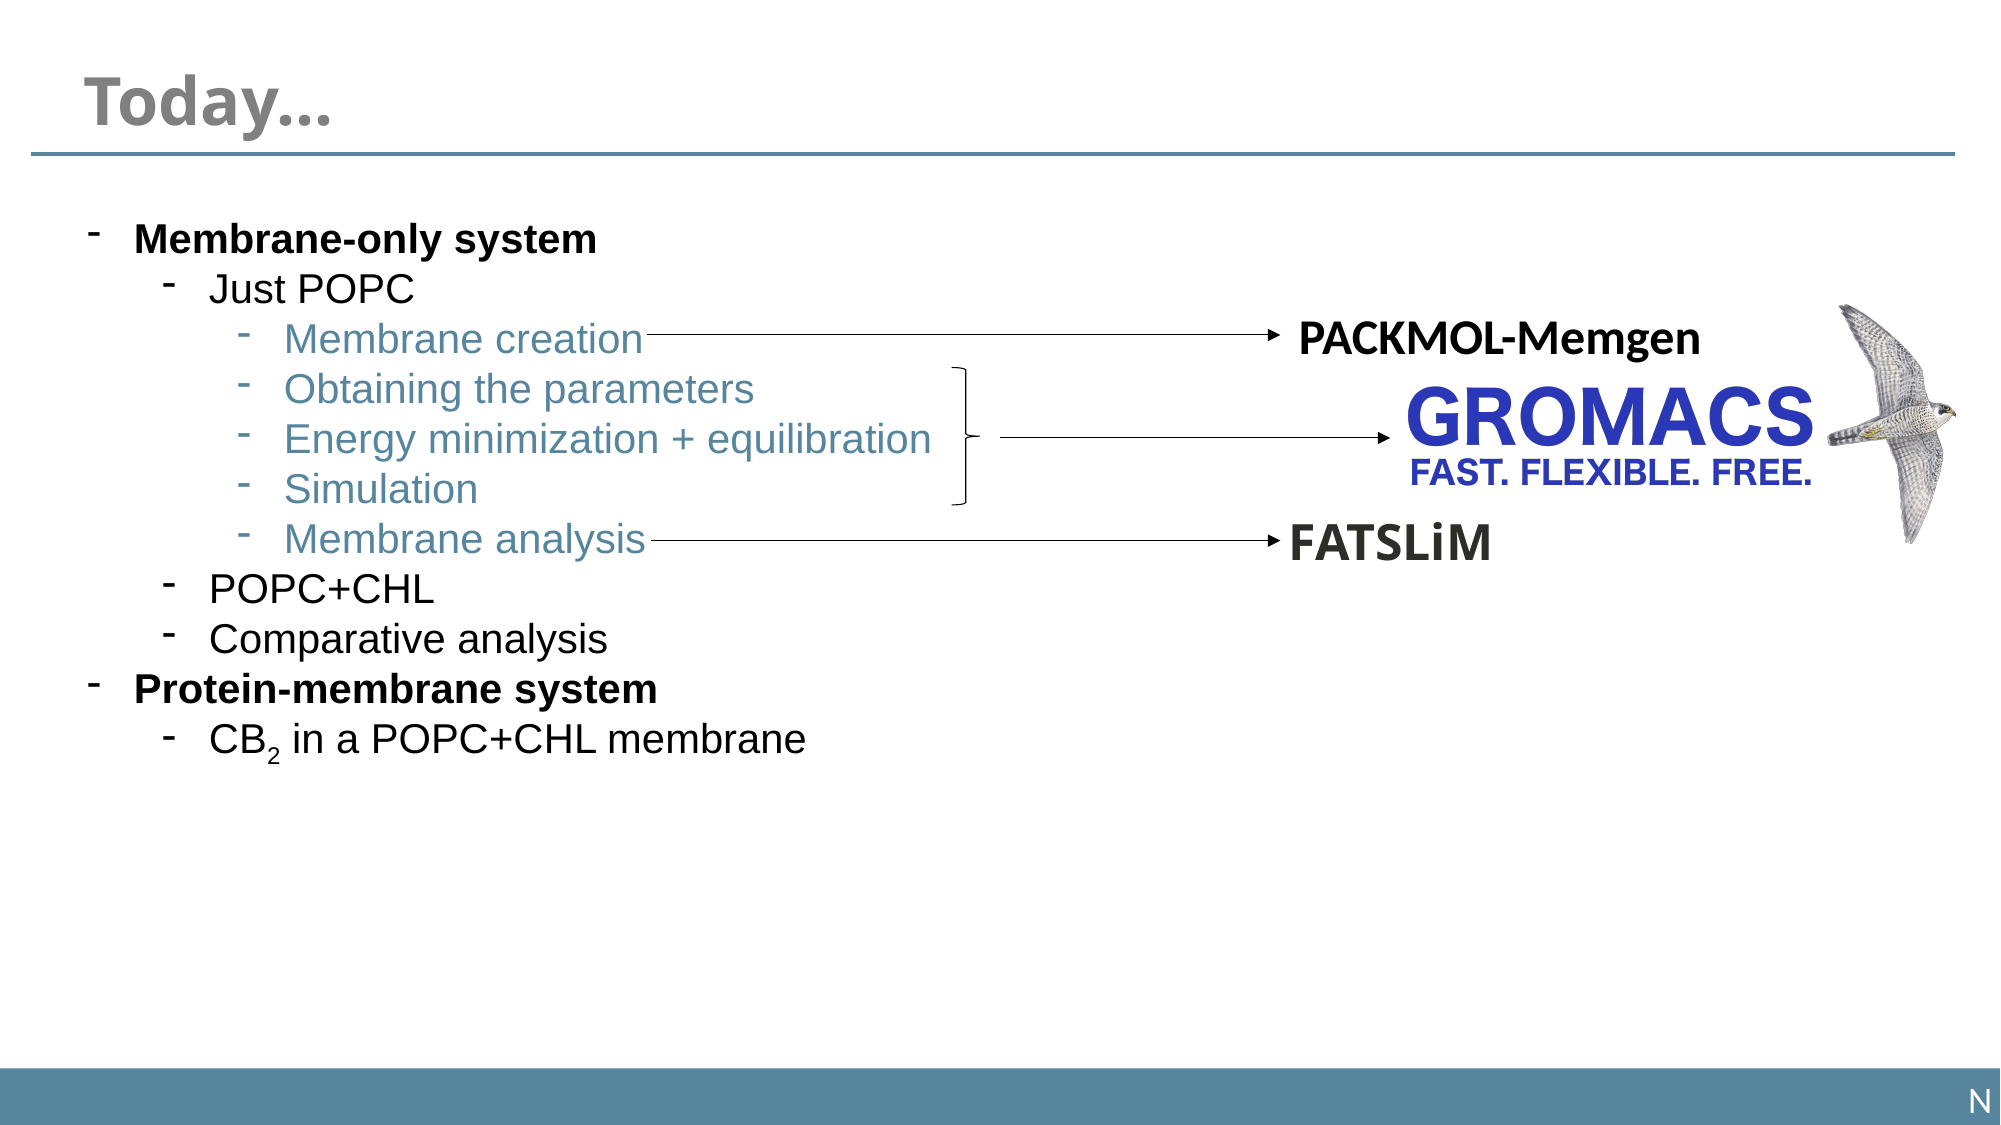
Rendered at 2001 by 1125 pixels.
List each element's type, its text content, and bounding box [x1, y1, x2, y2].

picture [1401, 304, 1961, 544]
text_box PACKMOL-Memgen [1284, 297, 1717, 373]
text_box Today... [68, 51, 1956, 146]
text_box FATSLiM [1273, 502, 1509, 578]
text_box N [0, 1067, 2000, 1125]
text_box Membrane-only system Just POPC Membrane creation Obtaining the parameters Energy minimization + equilibration Simulation Membrane analysis POPC+CHL Comparative analysis Protein-membrane system CB2 in a POPC+CHL membrane [72, 204, 948, 777]
text_box [951, 366, 980, 506]
